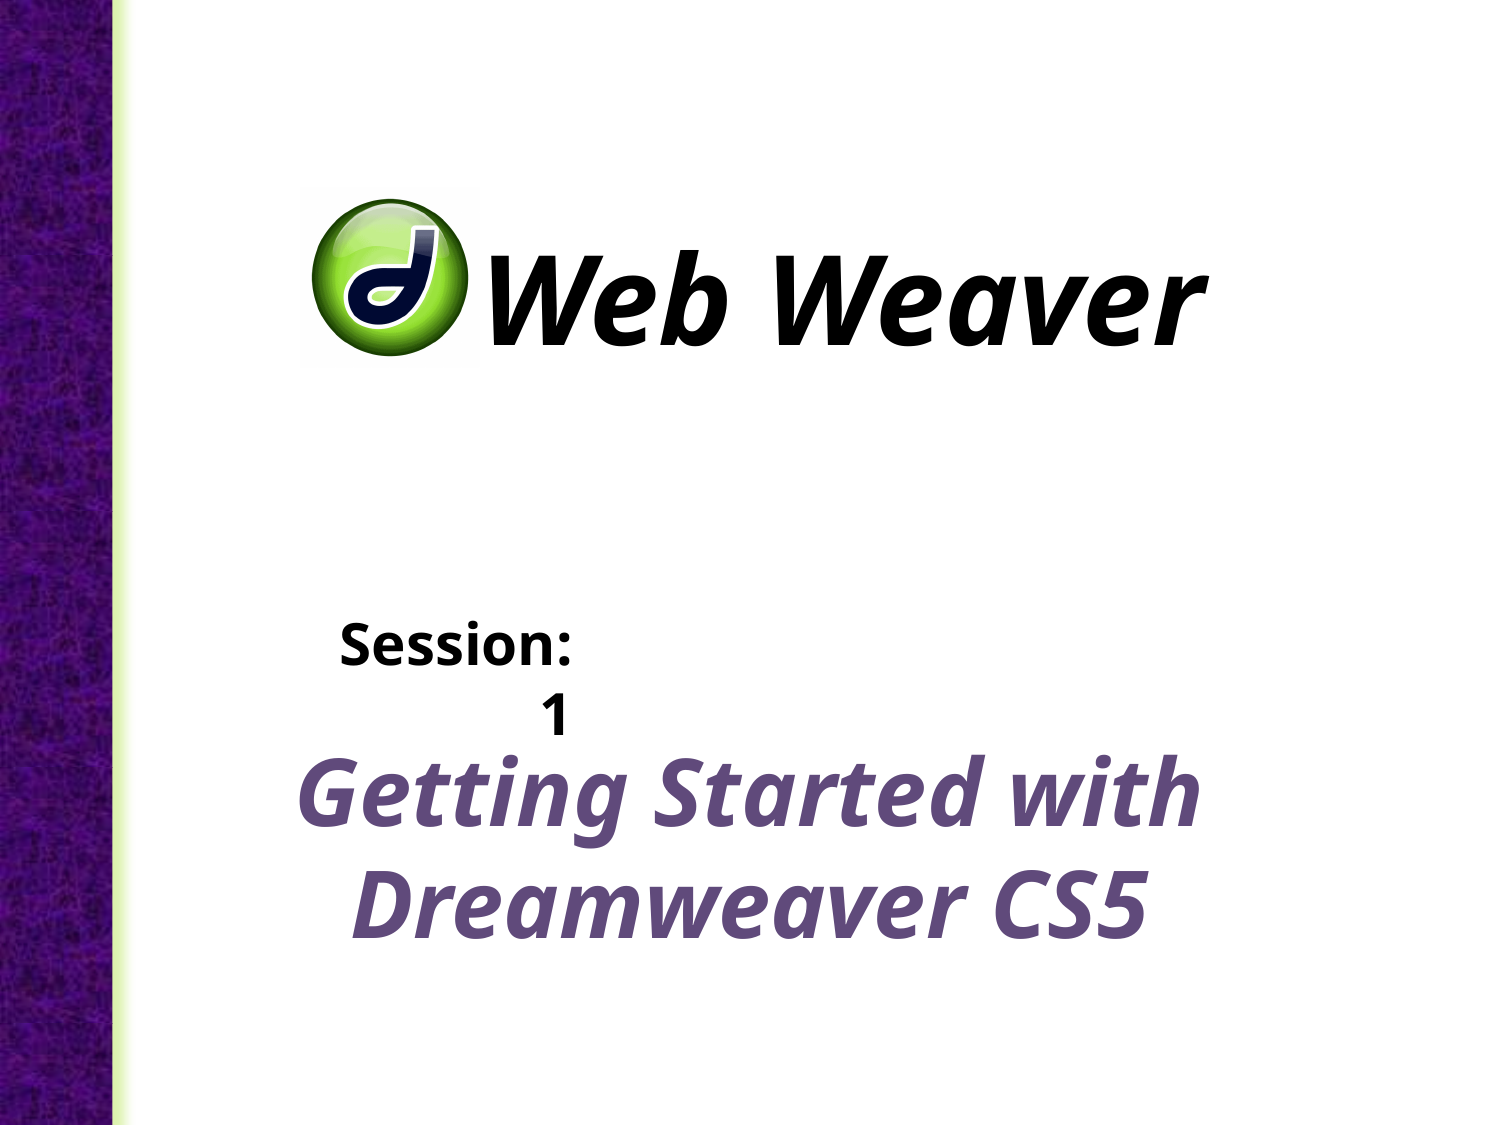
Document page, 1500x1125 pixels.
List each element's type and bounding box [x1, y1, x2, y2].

picture [0, 0, 113, 1125]
picture [300, 187, 480, 368]
